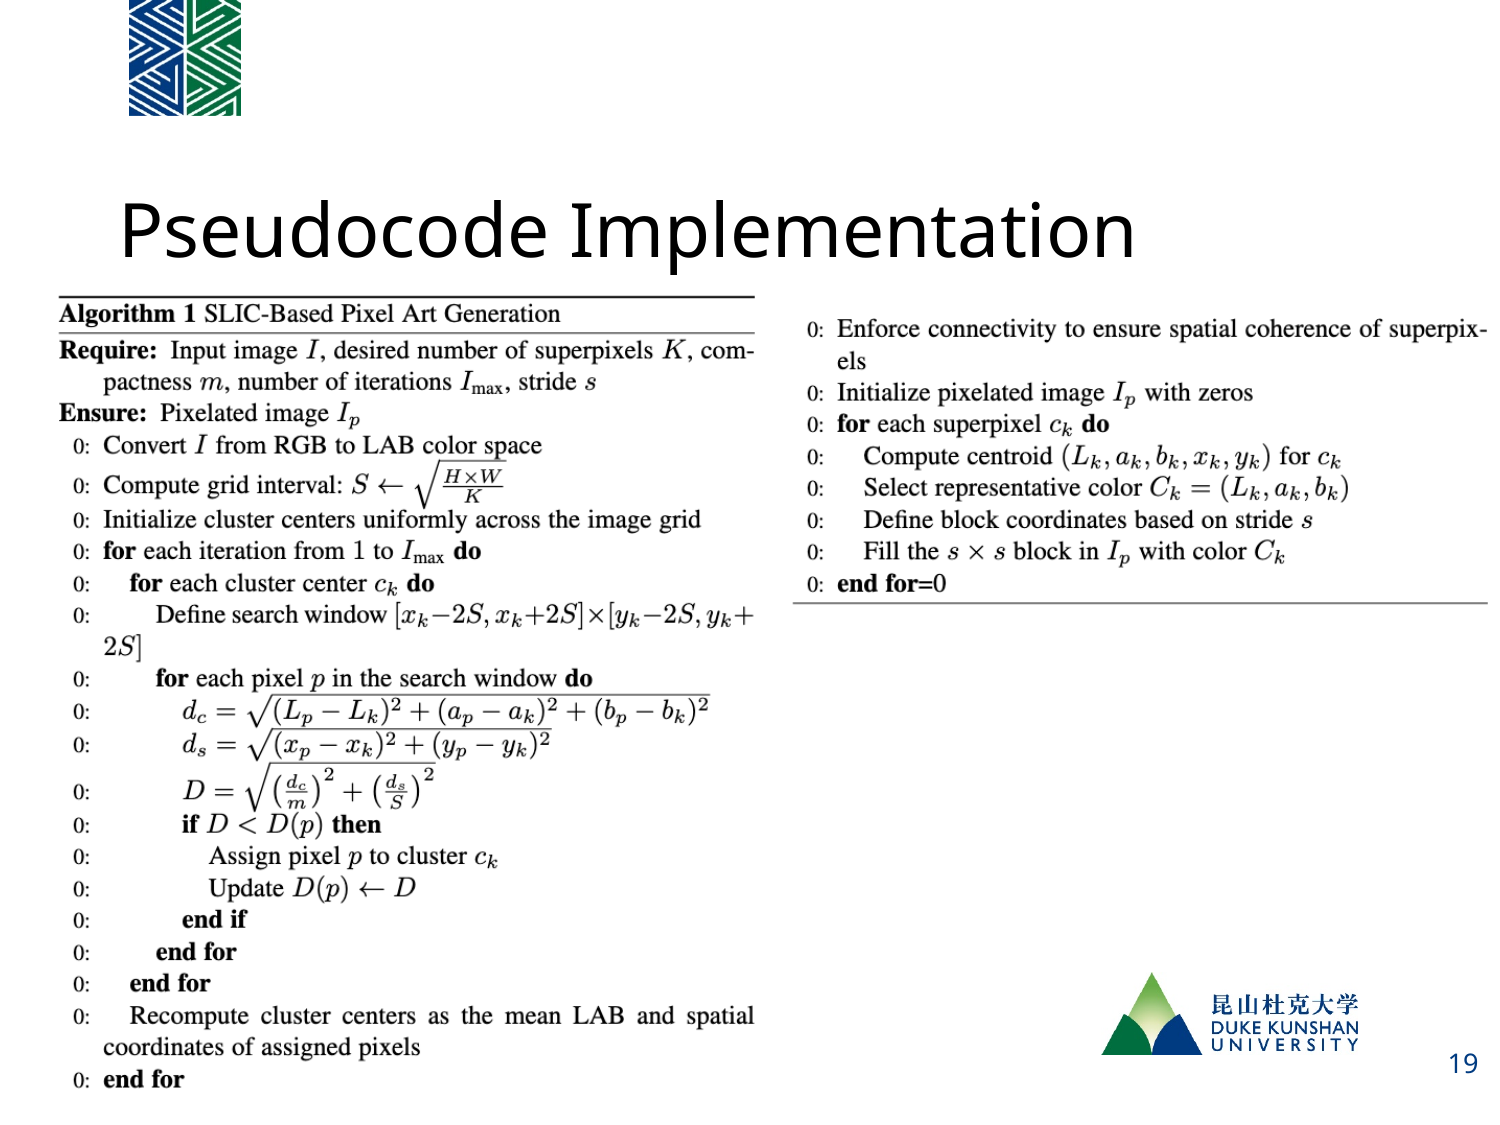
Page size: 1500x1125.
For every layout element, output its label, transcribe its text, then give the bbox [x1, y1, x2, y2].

picture [129, 0, 241, 116]
picture [32, 277, 1500, 1096]
picture [1101, 972, 1358, 1055]
title Pseudocode Implementation [103, 188, 1397, 278]
slide_number ‹#› [1403, 1038, 1494, 1125]
